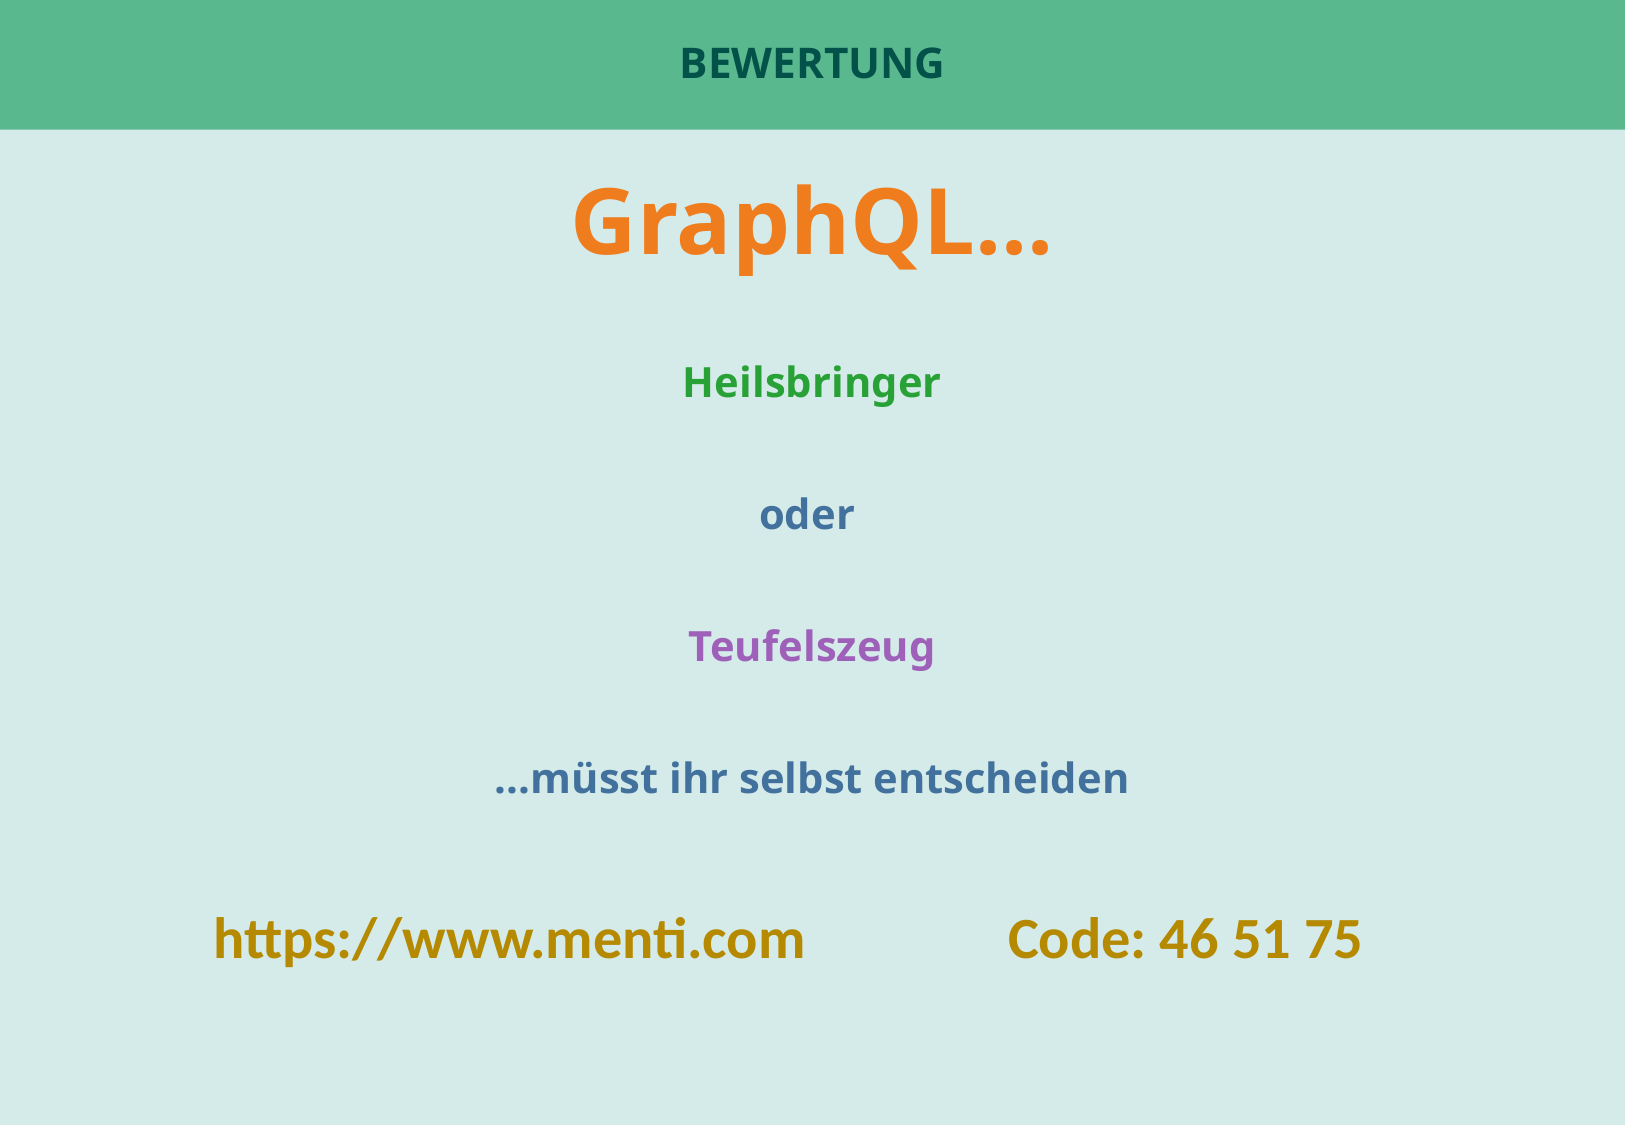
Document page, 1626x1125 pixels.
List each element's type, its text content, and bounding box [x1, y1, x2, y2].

text_box Code: 46 51 75 [993, 893, 1379, 978]
title Bewertung [0, 0, 1625, 130]
list GraphQL... Heilsbringer oder Teufelszeug ...müsst ihr selbst entscheiden [33, 168, 1592, 1043]
text_box https://www.menti.com [198, 893, 821, 978]
